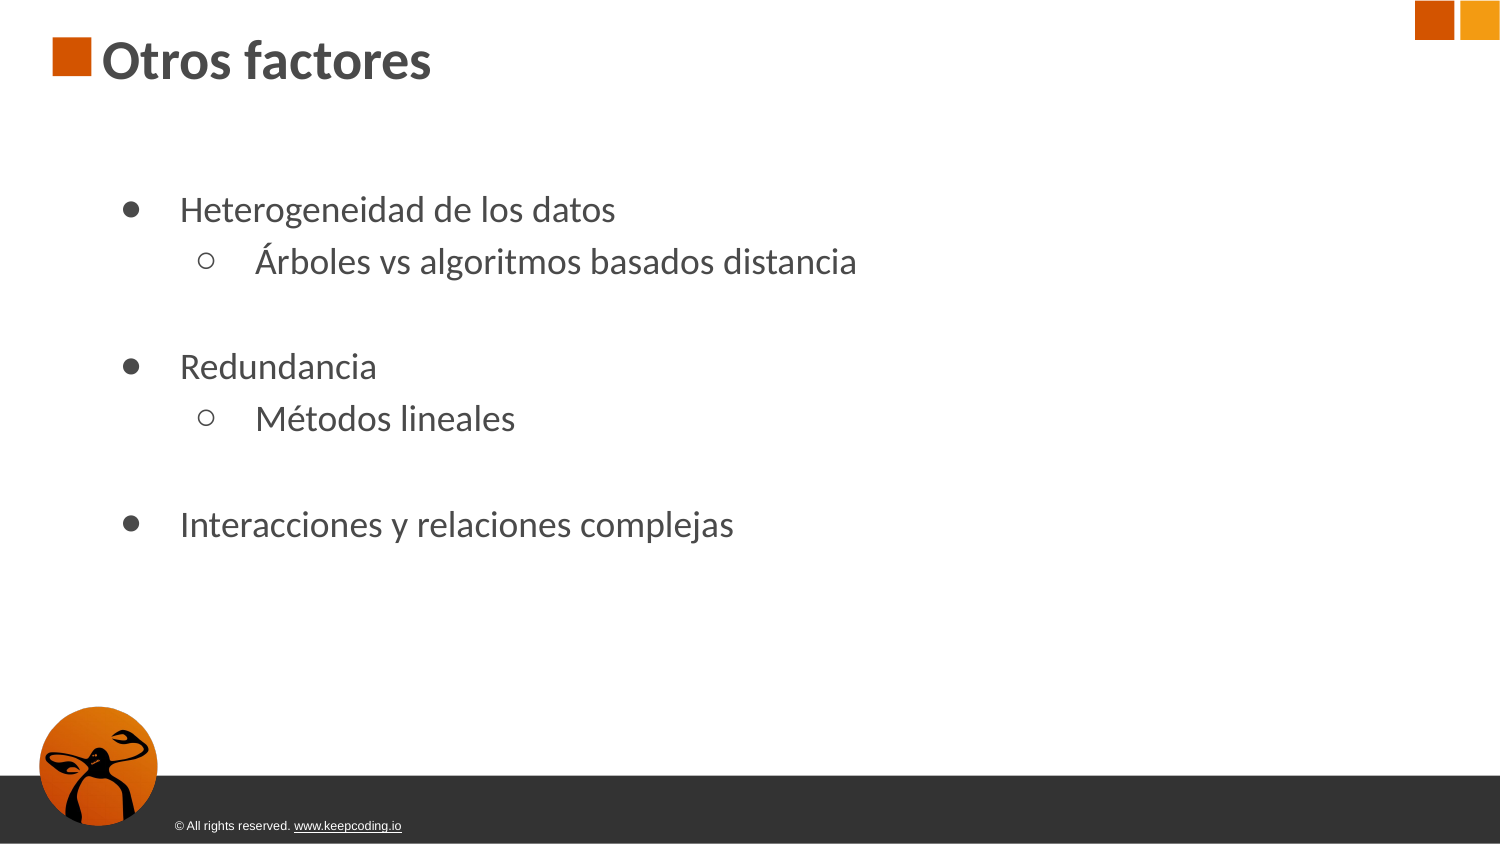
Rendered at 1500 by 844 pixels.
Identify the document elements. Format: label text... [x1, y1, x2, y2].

title Otros factores [100, 21, 461, 165]
picture [0, 674, 246, 844]
text_box © All rights reserved. www.keepcoding.io [172, 816, 409, 834]
text_box Heterogeneidad de los datos Árboles vs algoritmos basados distancia Redundancia Métodos lineales Interacciones y relaciones complejas [117, 176, 906, 545]
